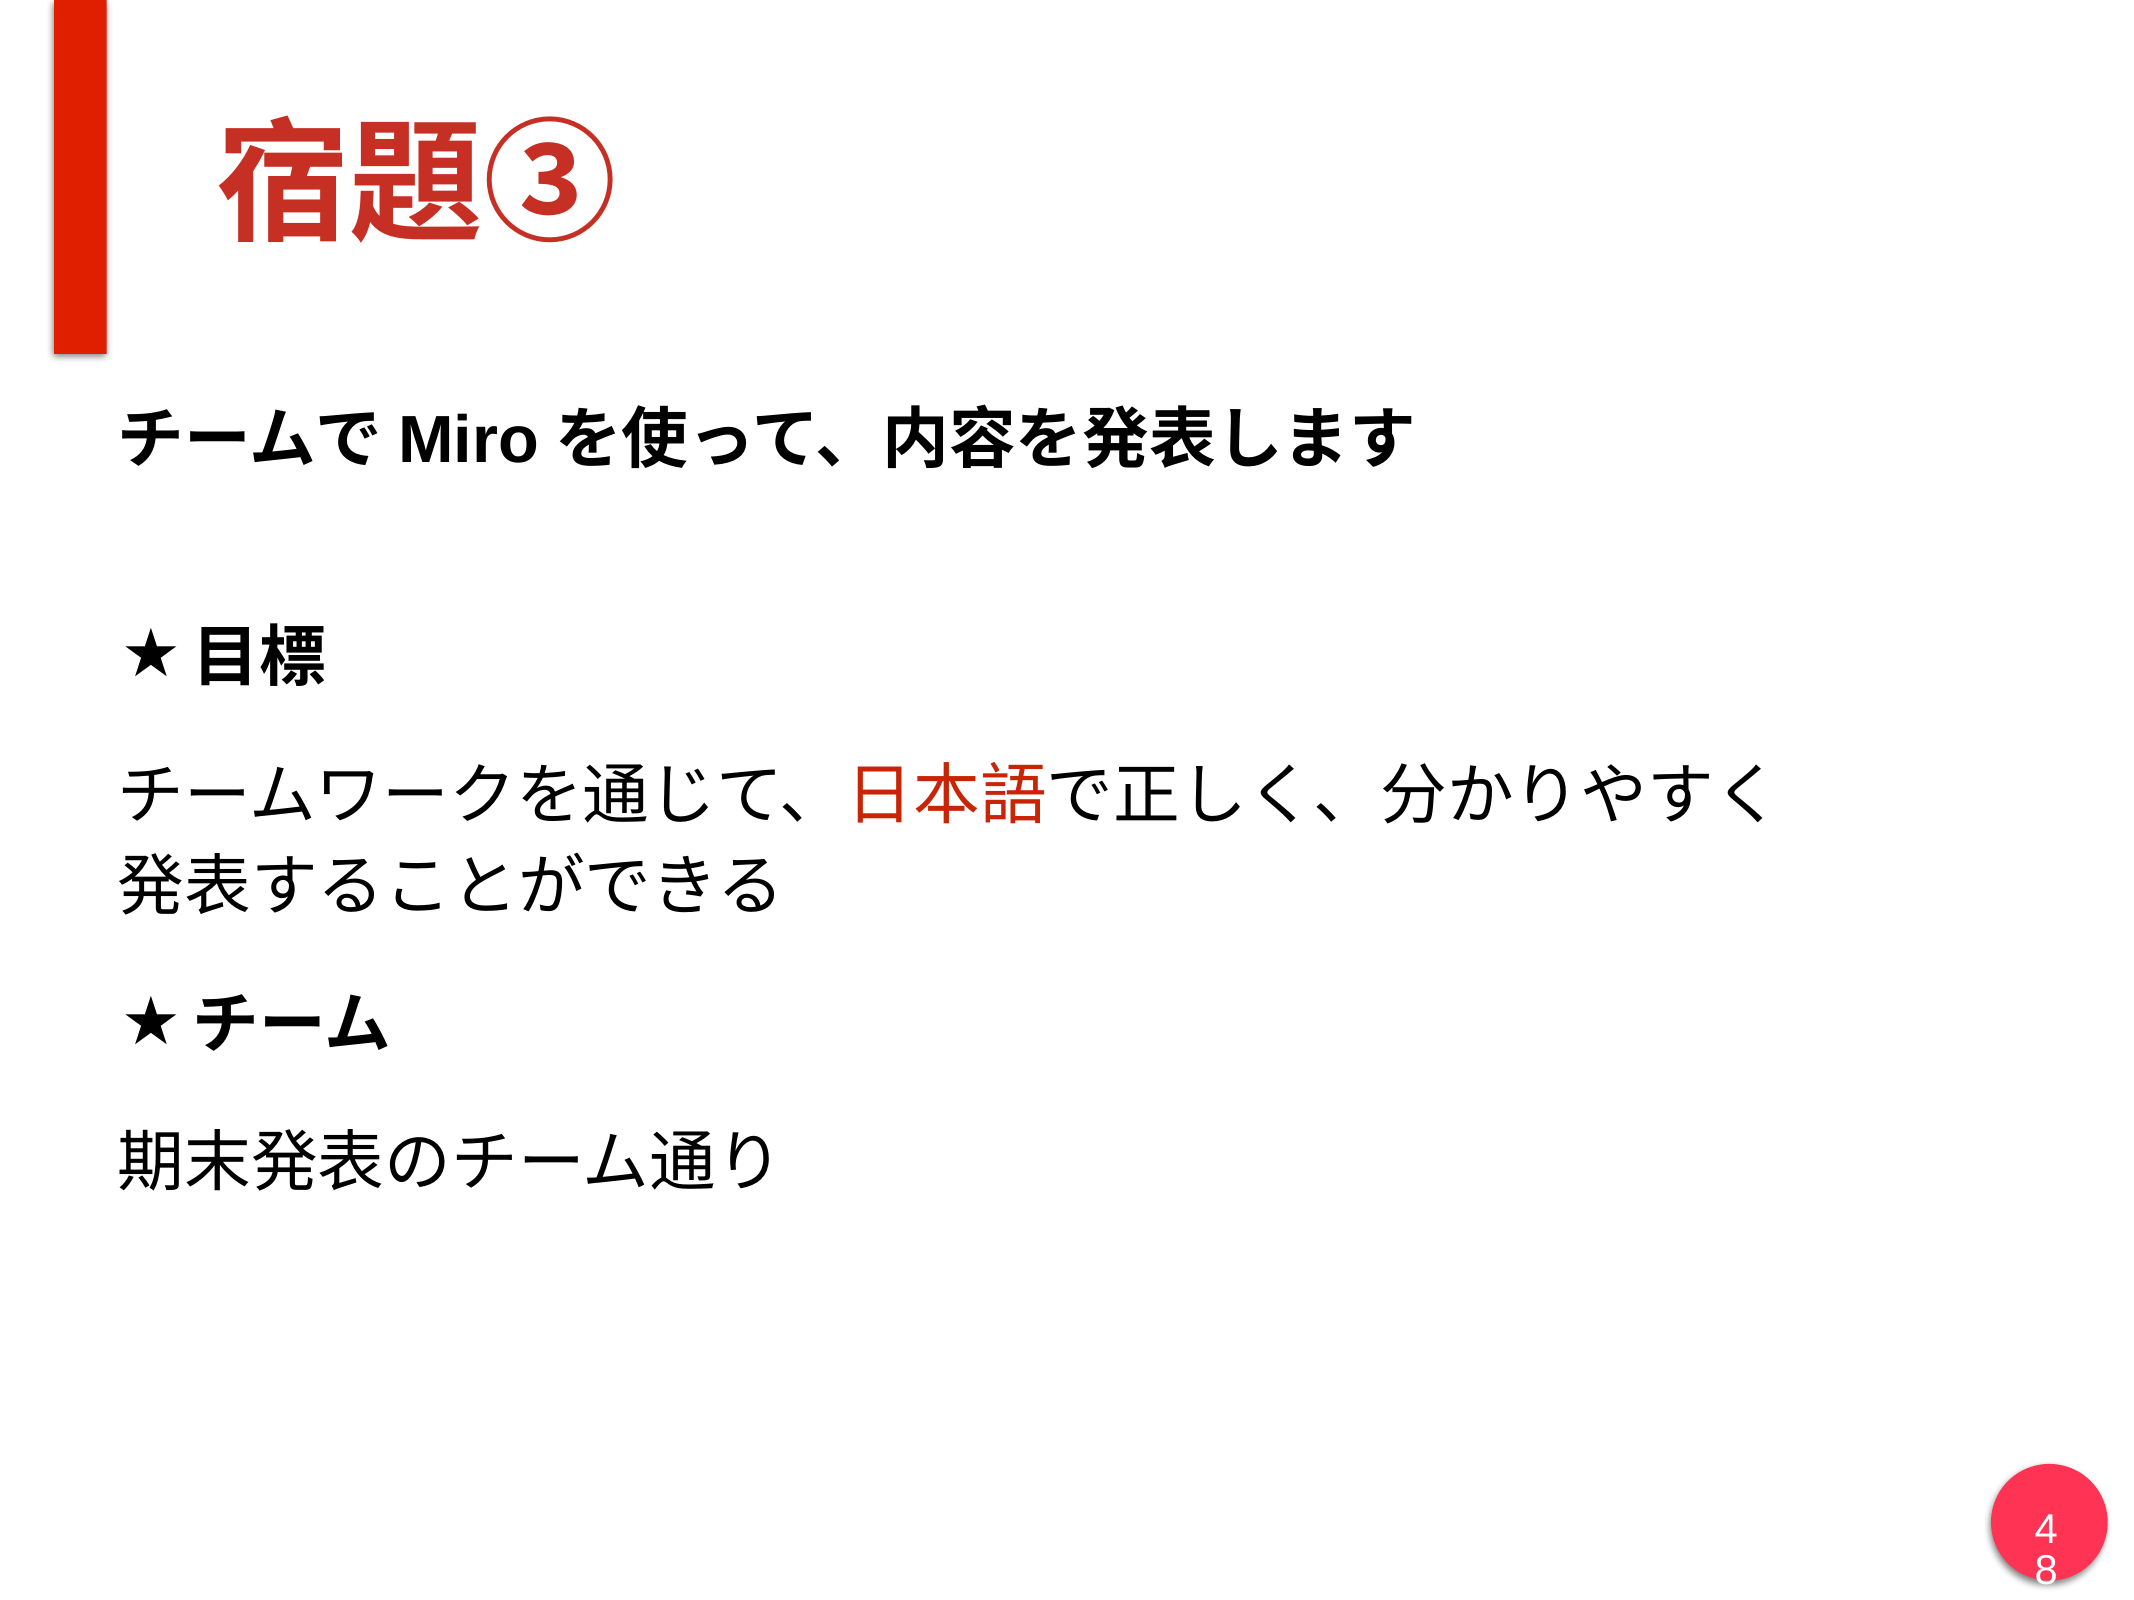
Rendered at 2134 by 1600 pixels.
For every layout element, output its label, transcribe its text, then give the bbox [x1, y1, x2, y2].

text_box チームでMiroを使って、内容を発表します 目標 チームワークを通じて、日本語で正しく、分かりやすく 発表することができる チーム 期末発表のチーム通り [102, 380, 1980, 1352]
slide_number 48 [2026, 1493, 2073, 1600]
title 宿題③ [208, 11, 1927, 343]
